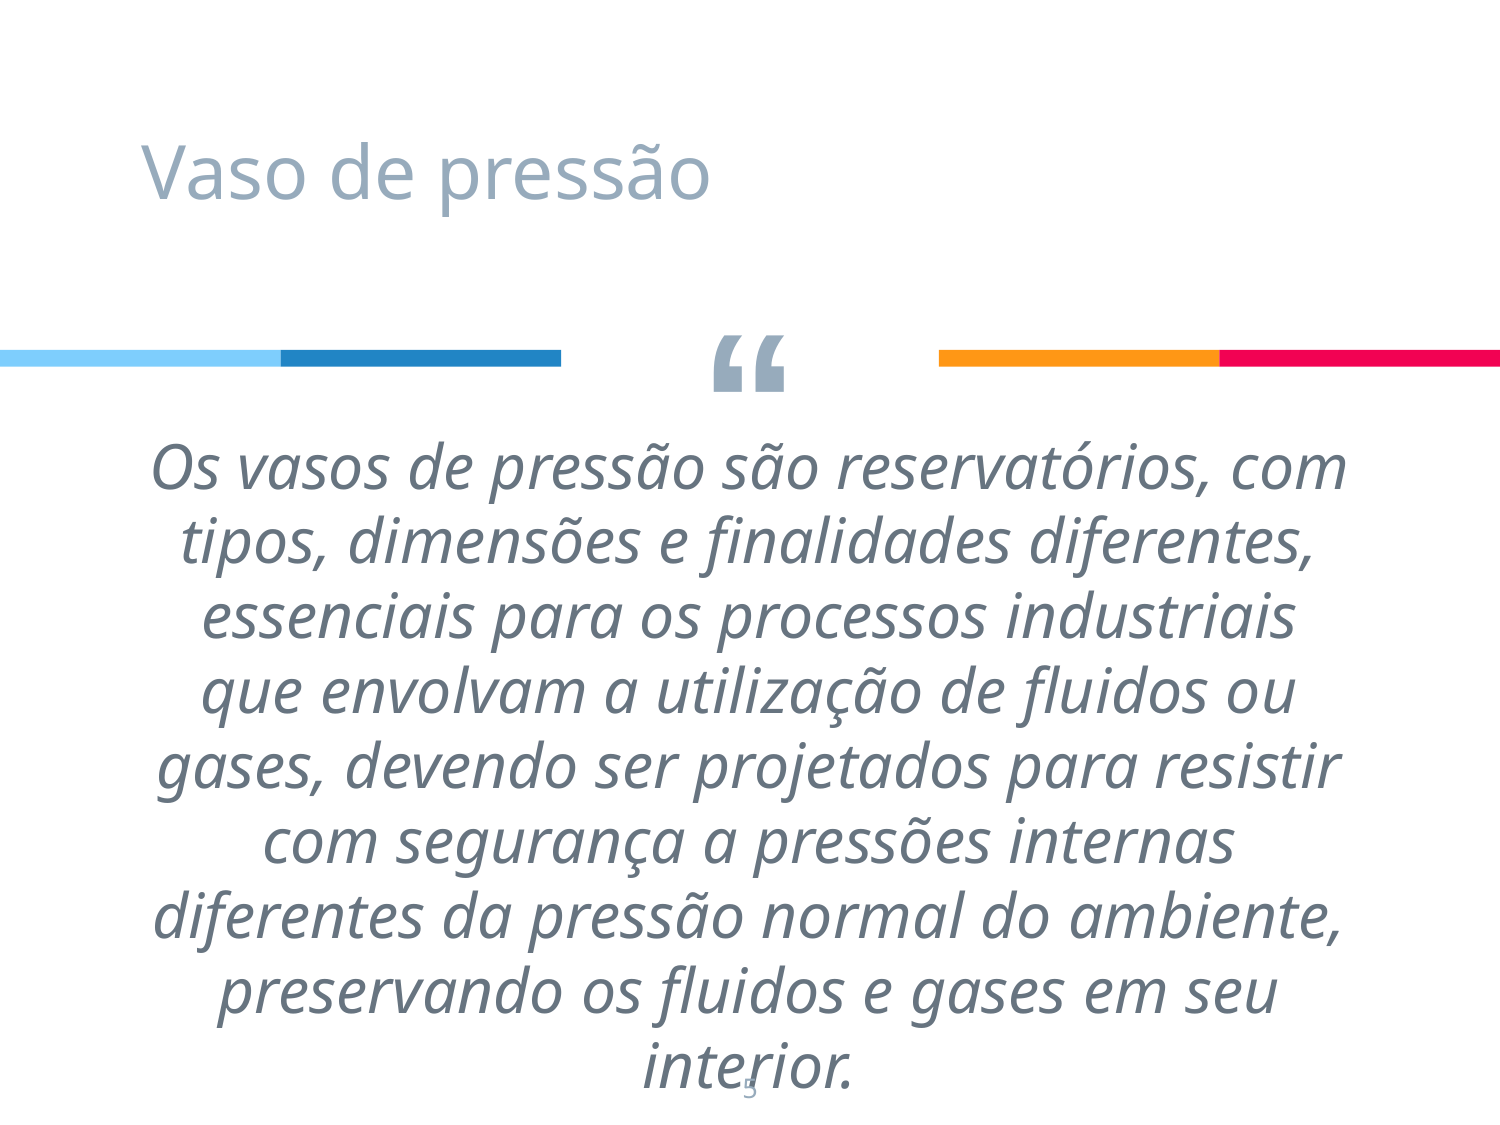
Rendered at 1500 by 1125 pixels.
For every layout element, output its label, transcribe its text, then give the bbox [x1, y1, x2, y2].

text_box Vaso de pressão [126, 41, 1188, 230]
list Os vasos de pressão são reservatórios, com tipos, dimensões e finalidades diferentes, essenciais para os processos industriais que envolvam a utilização de fluidos ou gases, devendo ser projetados para resistir com segurança a pressões internas diferentes da pressão normal do ambiente, preservando os fluidos e gases em seu interior. [127, 411, 1373, 591]
slide_number 5 [0, 1056, 1500, 1125]
